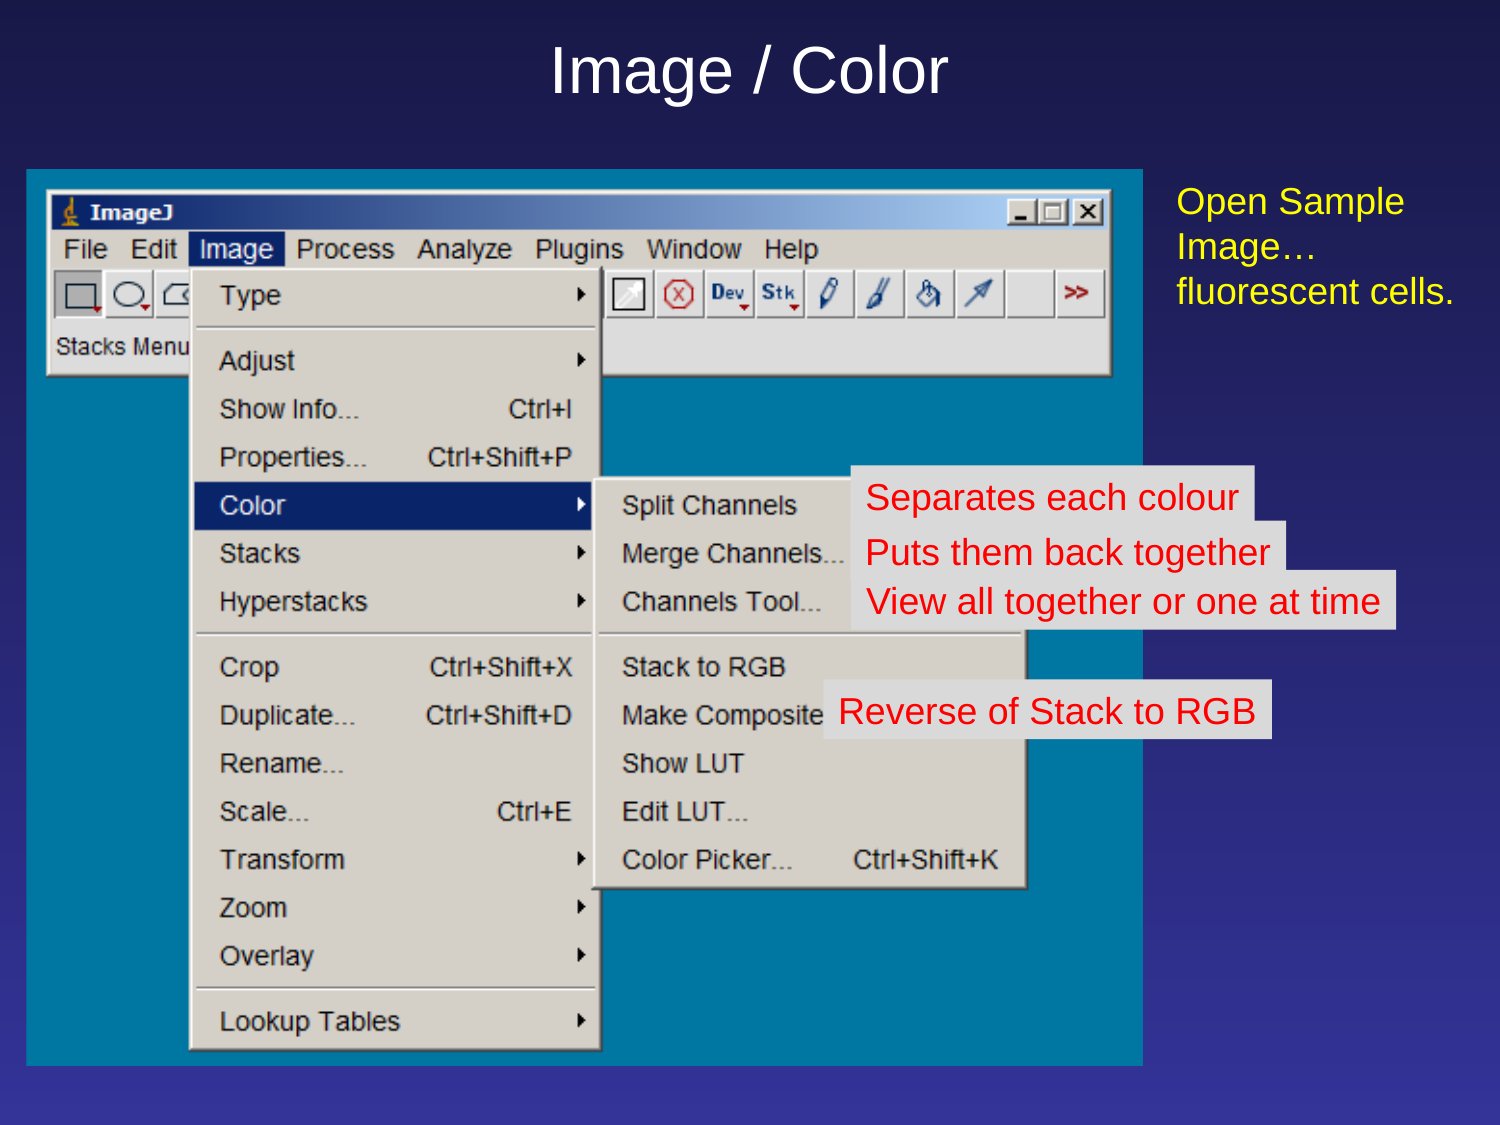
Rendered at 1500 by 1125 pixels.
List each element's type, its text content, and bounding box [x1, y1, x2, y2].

text_box Reverse of Stack to RGB [1148, 679, 1272, 740]
picture [46, 189, 1144, 1052]
text_box Puts them back together [1148, 520, 1287, 581]
text_box Open Sample Image… fluorescent cells. [1161, 169, 1472, 320]
title Image / Color [112, 0, 1388, 148]
text_box Separates each colour [1148, 465, 1255, 520]
text_box View all together or one at time [1148, 569, 1397, 630]
